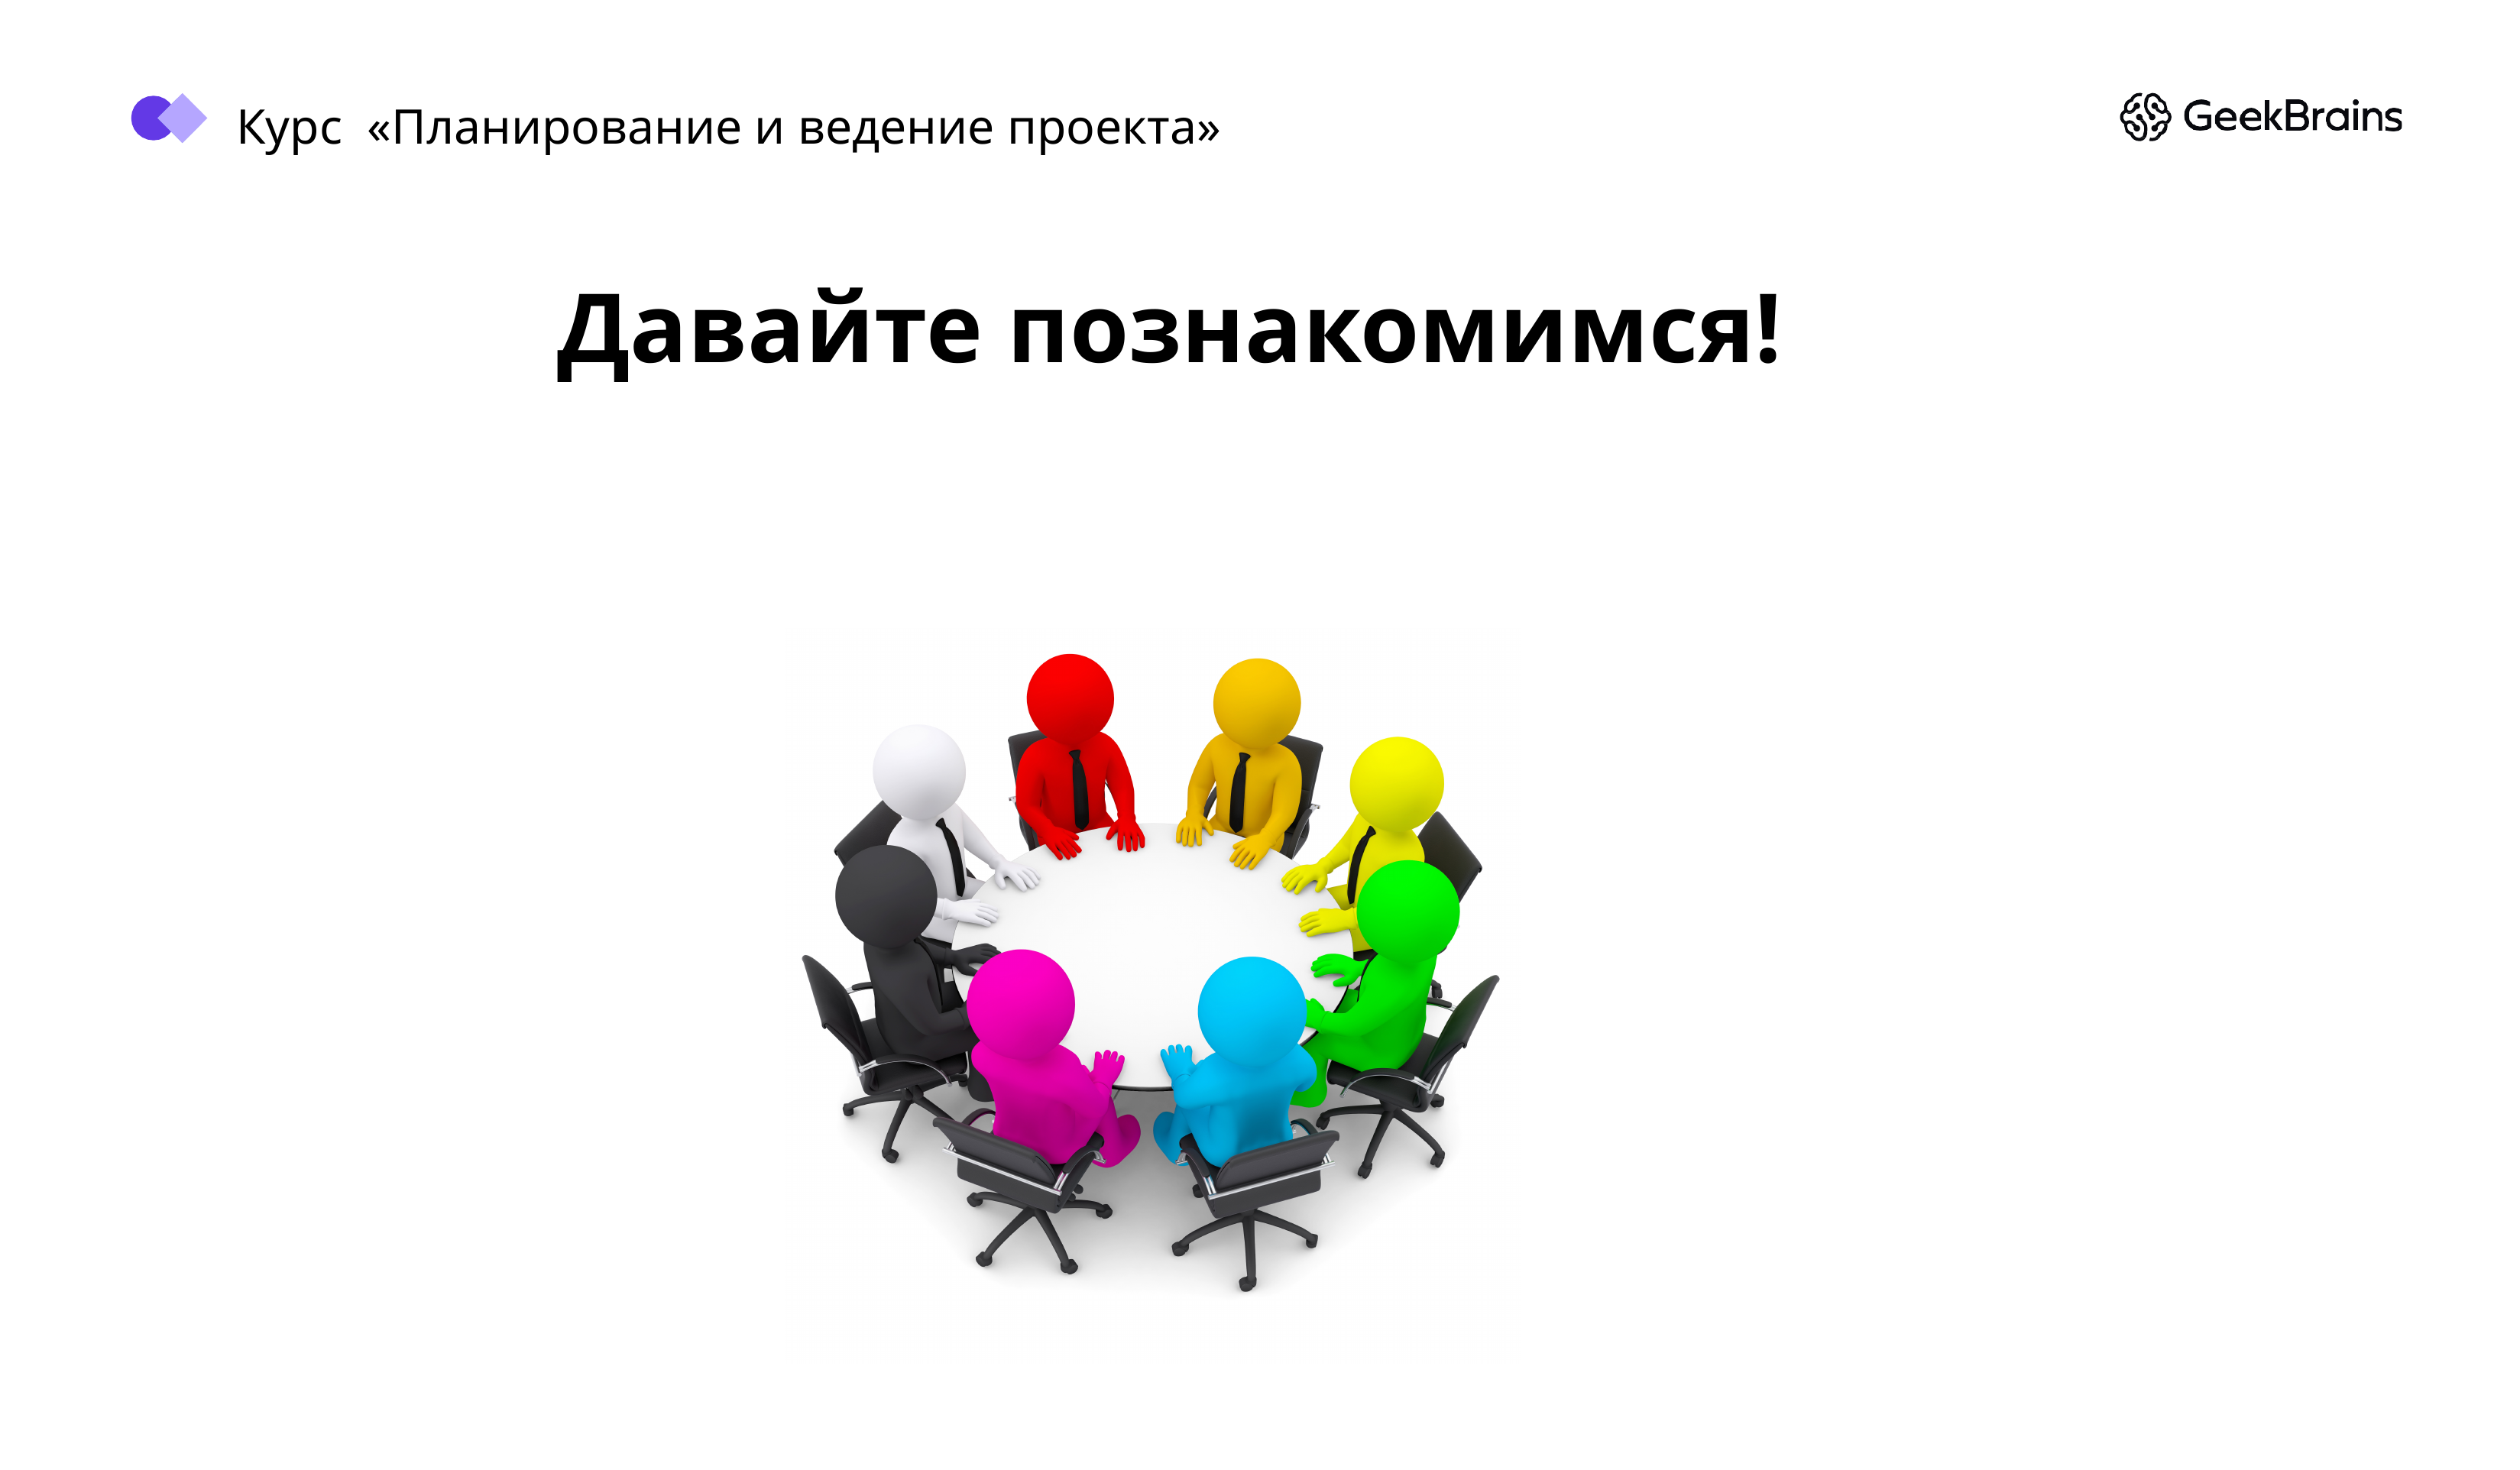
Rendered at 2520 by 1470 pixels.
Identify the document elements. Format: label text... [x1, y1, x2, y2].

title Давайте познакомимся! [550, 273, 1790, 403]
picture [785, 627, 1521, 1364]
text_box [131, 96, 171, 141]
text_box Курс «Планирование и ведение проекта» [225, 71, 1521, 178]
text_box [2120, 92, 2402, 141]
text_box [157, 92, 208, 144]
